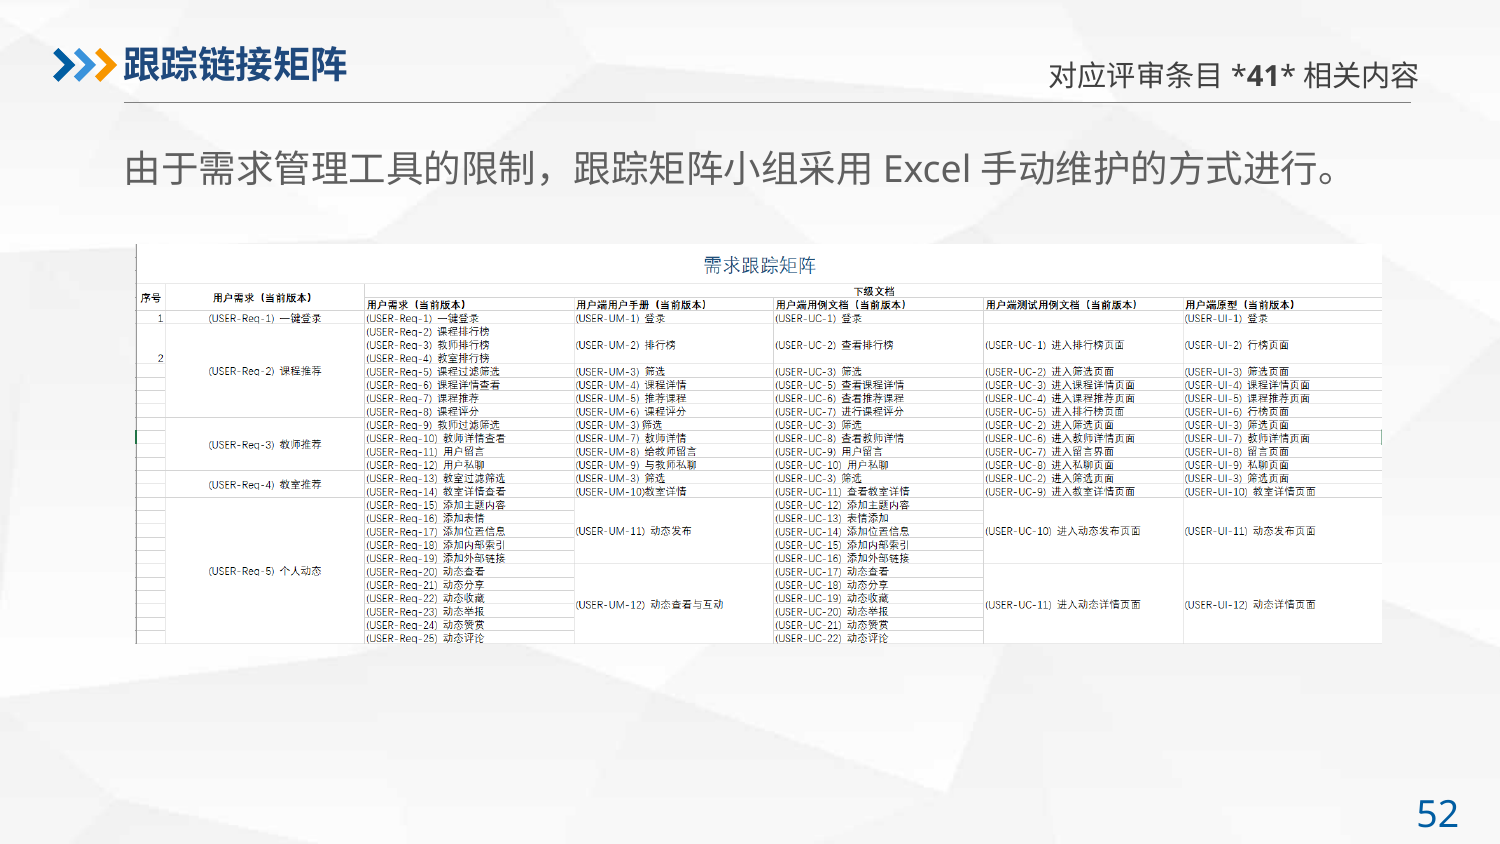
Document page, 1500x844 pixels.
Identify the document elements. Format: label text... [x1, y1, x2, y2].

picture [0, 0, 1500, 844]
text_box 对应评审条目*41*相关内容 [1033, 32, 1440, 100]
text_box 由于需求管理工具的限制，跟踪矩阵小组采用Excel手动维护的方式进行。 [109, 114, 1421, 197]
text_box 跟踪链接矩阵 [111, 32, 361, 95]
